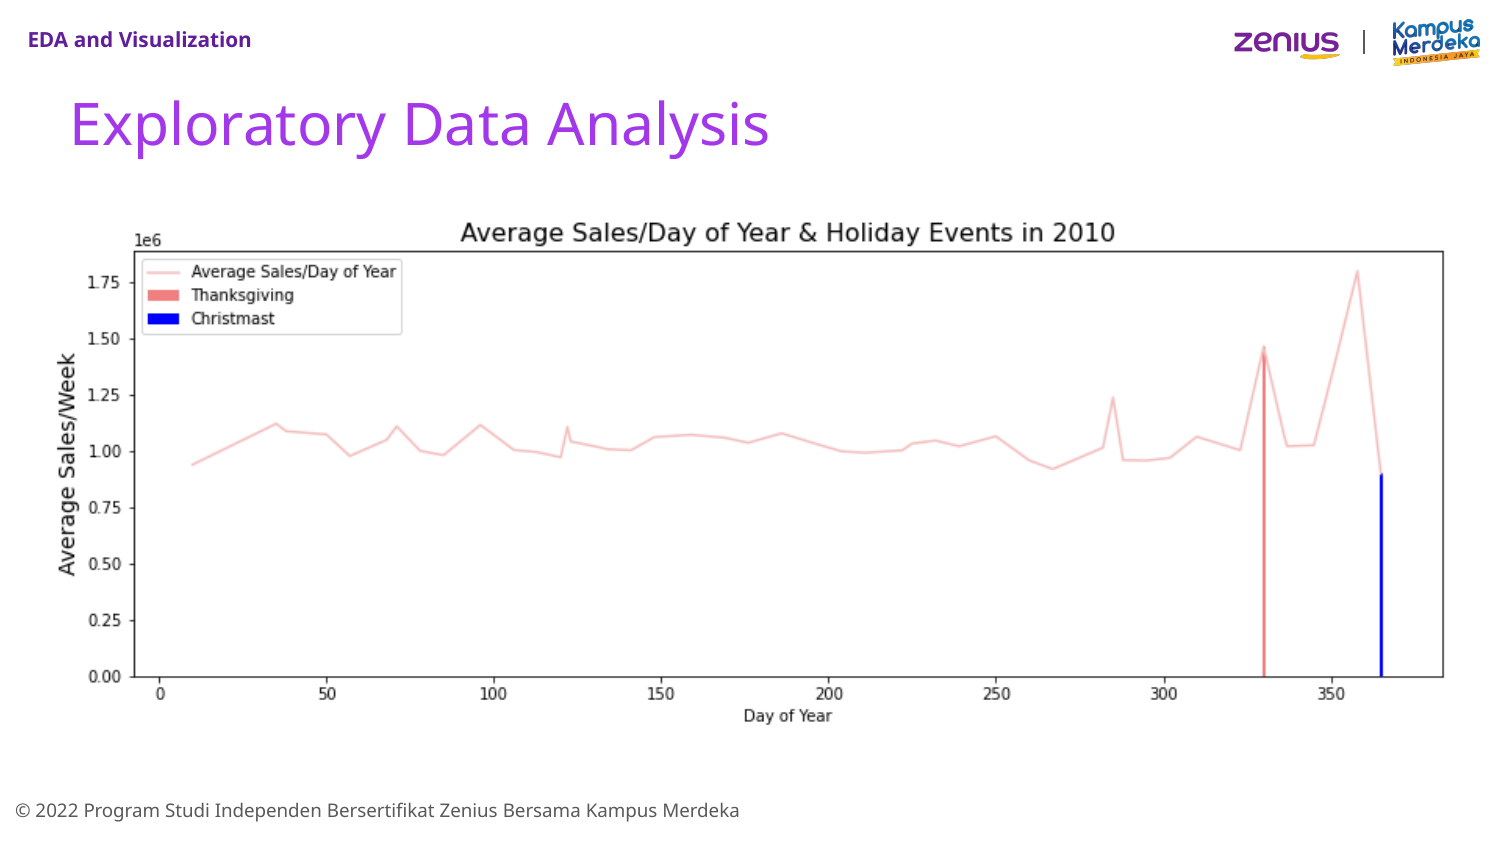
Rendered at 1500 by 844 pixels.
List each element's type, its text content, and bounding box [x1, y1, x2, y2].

text_box © 2022 Program Studi Independen Bersertifikat Zenius Bersama Kampus Merdeka [0, 787, 1468, 833]
picture [48, 212, 1452, 736]
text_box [1230, 15, 1480, 69]
title Exploratory Data Analysis [54, 55, 1446, 190]
text_box EDA and Visualization [12, 14, 1011, 65]
